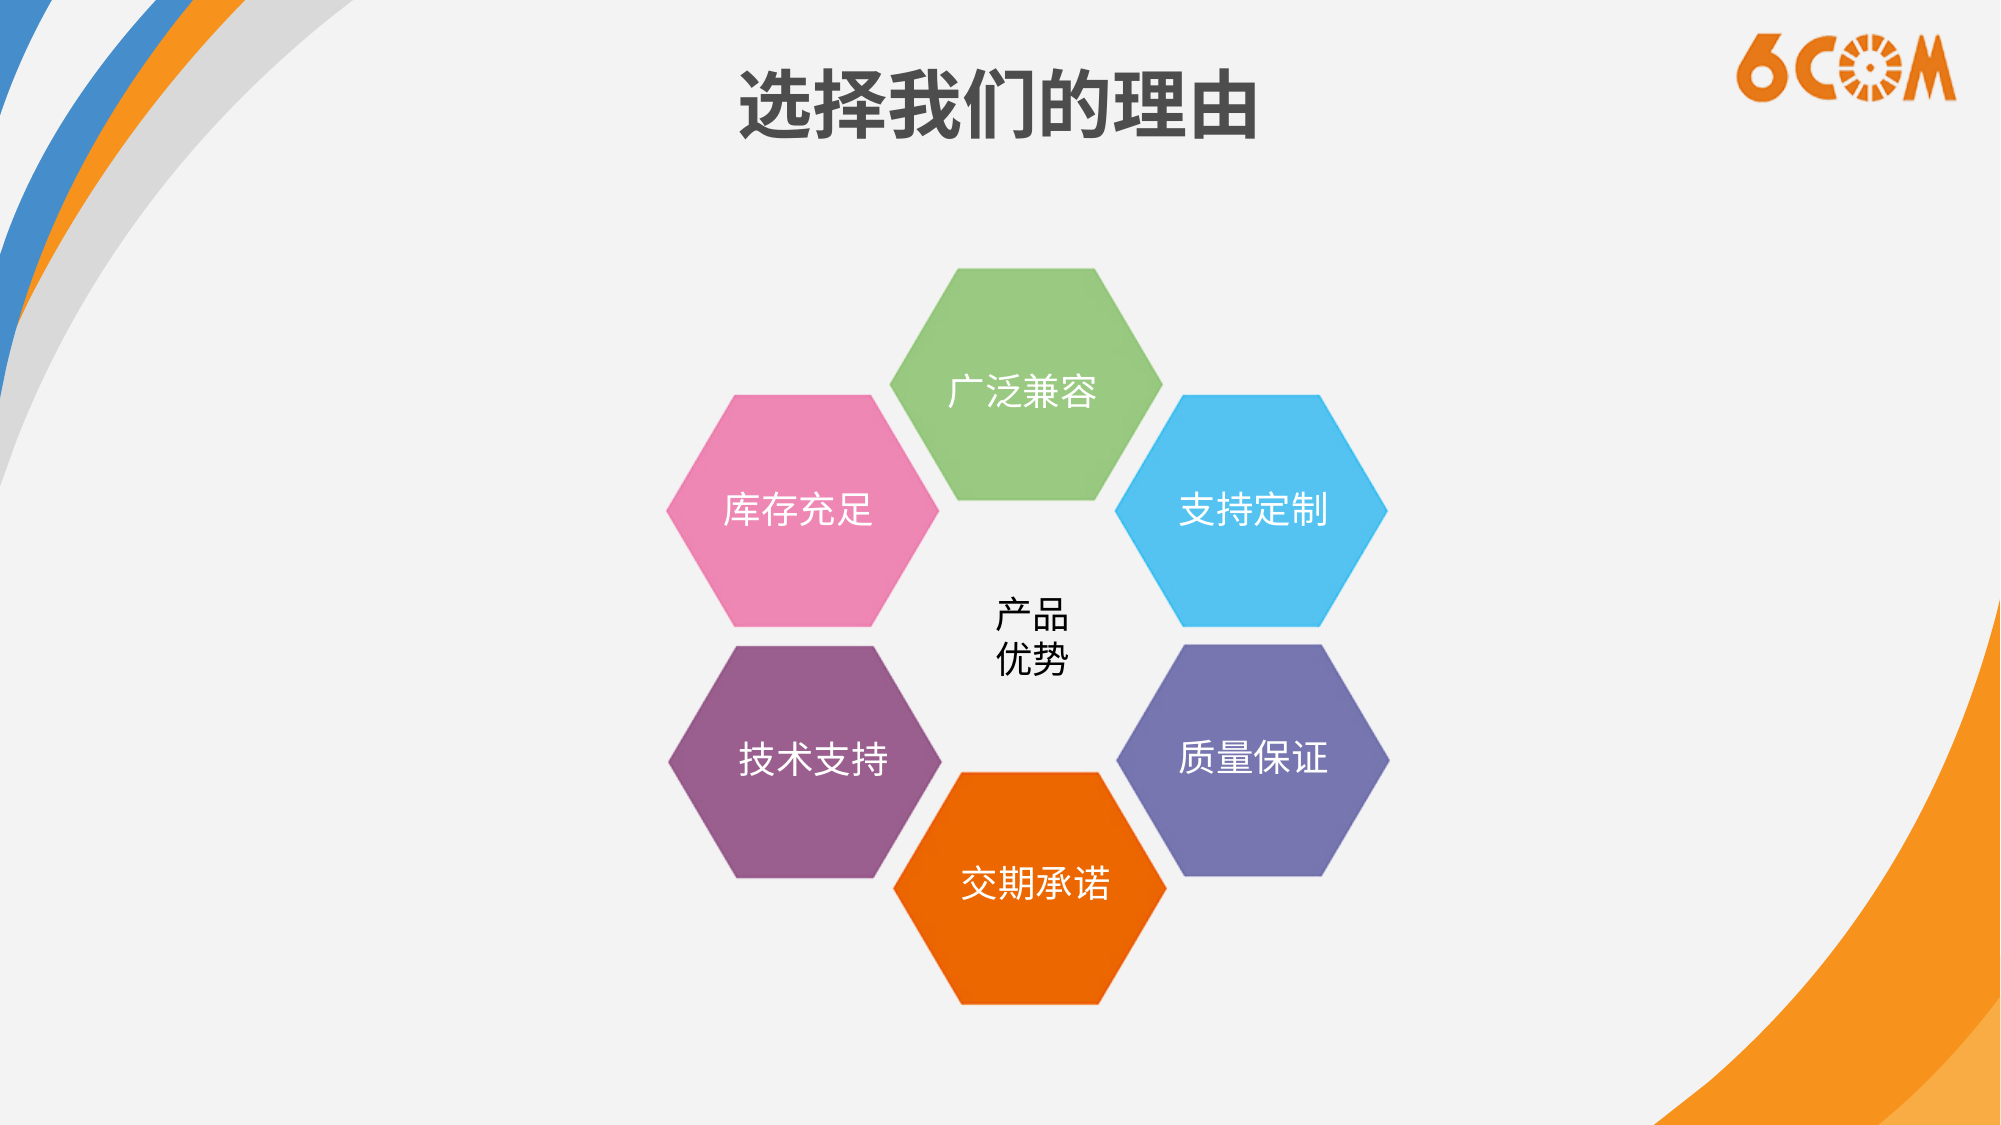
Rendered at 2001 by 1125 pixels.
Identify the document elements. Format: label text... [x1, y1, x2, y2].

title 选择我们的理由 [137, 59, 1863, 278]
picture [1670, 0, 2001, 199]
picture [659, 260, 1395, 1015]
